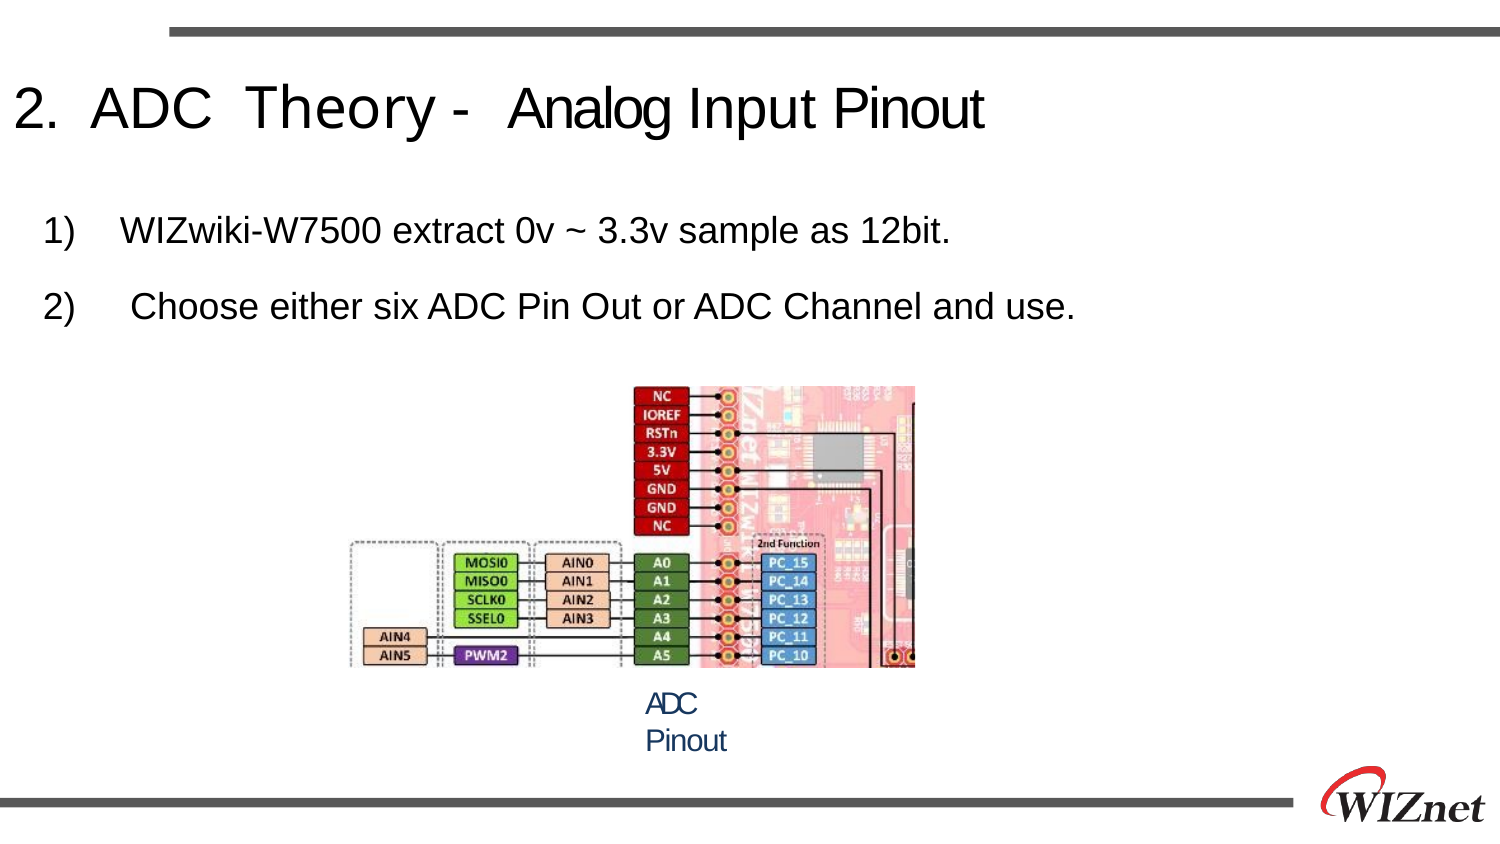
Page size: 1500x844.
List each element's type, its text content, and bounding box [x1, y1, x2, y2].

picture [1316, 762, 1486, 822]
text_box [348, 386, 916, 668]
title 2. ADC Theory - Analog Input Pinout [11, 69, 1200, 211]
text_box ADC Pinout [643, 683, 784, 759]
text_box 1) WIZwiki-W7500 extract 0v ~ 3.3v sample as 12bit. 2) Choose either six ADC Pin Out or ADC Channel and use. [40, 205, 1213, 328]
